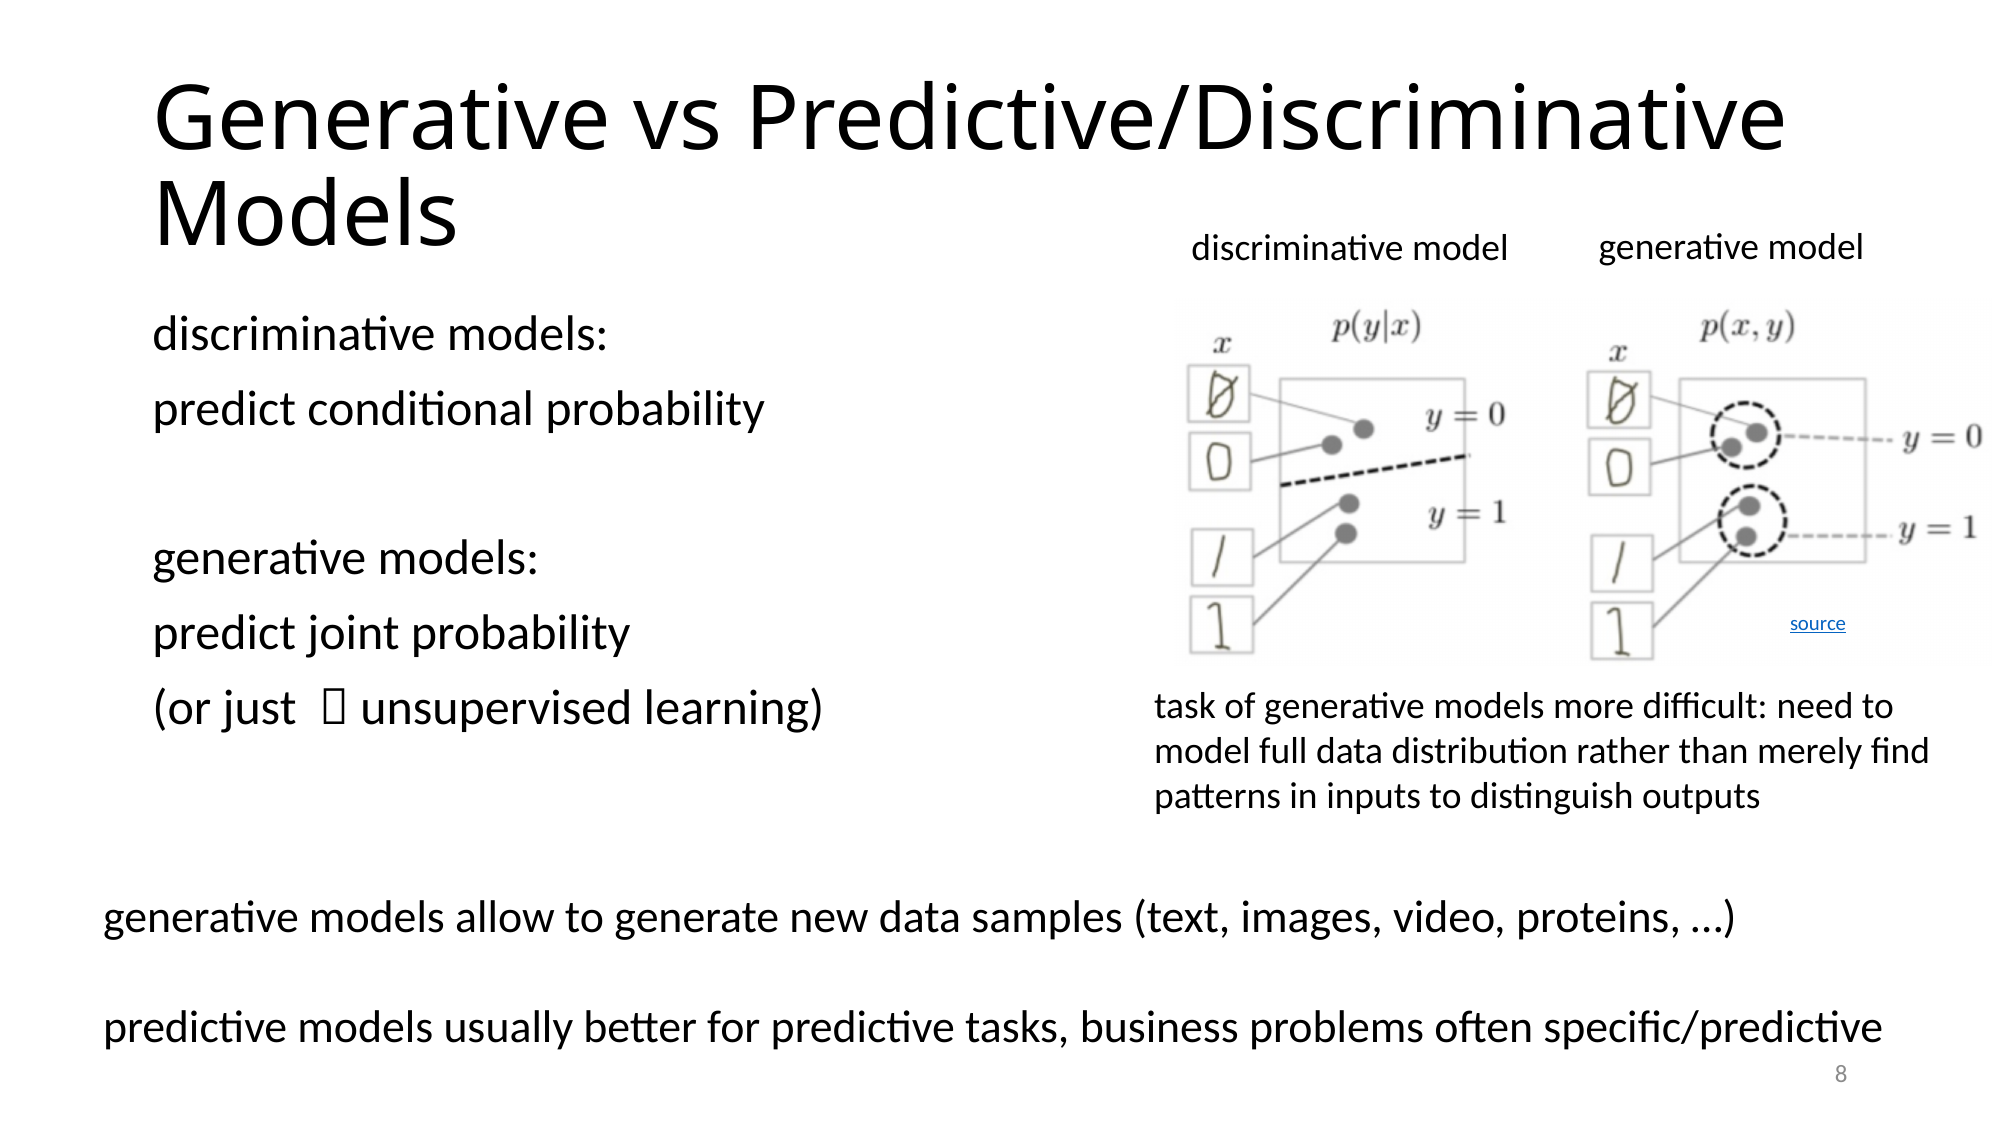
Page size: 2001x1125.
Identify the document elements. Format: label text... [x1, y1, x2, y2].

text_box generative model [1583, 214, 1880, 275]
slide_number 8 [1412, 1060, 1863, 1103]
title Generative vs Predictive/Discriminative Models [137, 59, 1863, 278]
text_box discriminative model [1176, 215, 1524, 276]
picture [1174, 298, 1992, 666]
text_box generative models allow to generate new data samples (text, images, video, proteins, …) predictive models usually better for predictive tasks, business problems often specific/predictive [88, 879, 1912, 1060]
text_box task of generative models more difficult: need to model full data distribution rather than merely find patterns in inputs to distinguish outputs [1139, 674, 1991, 824]
